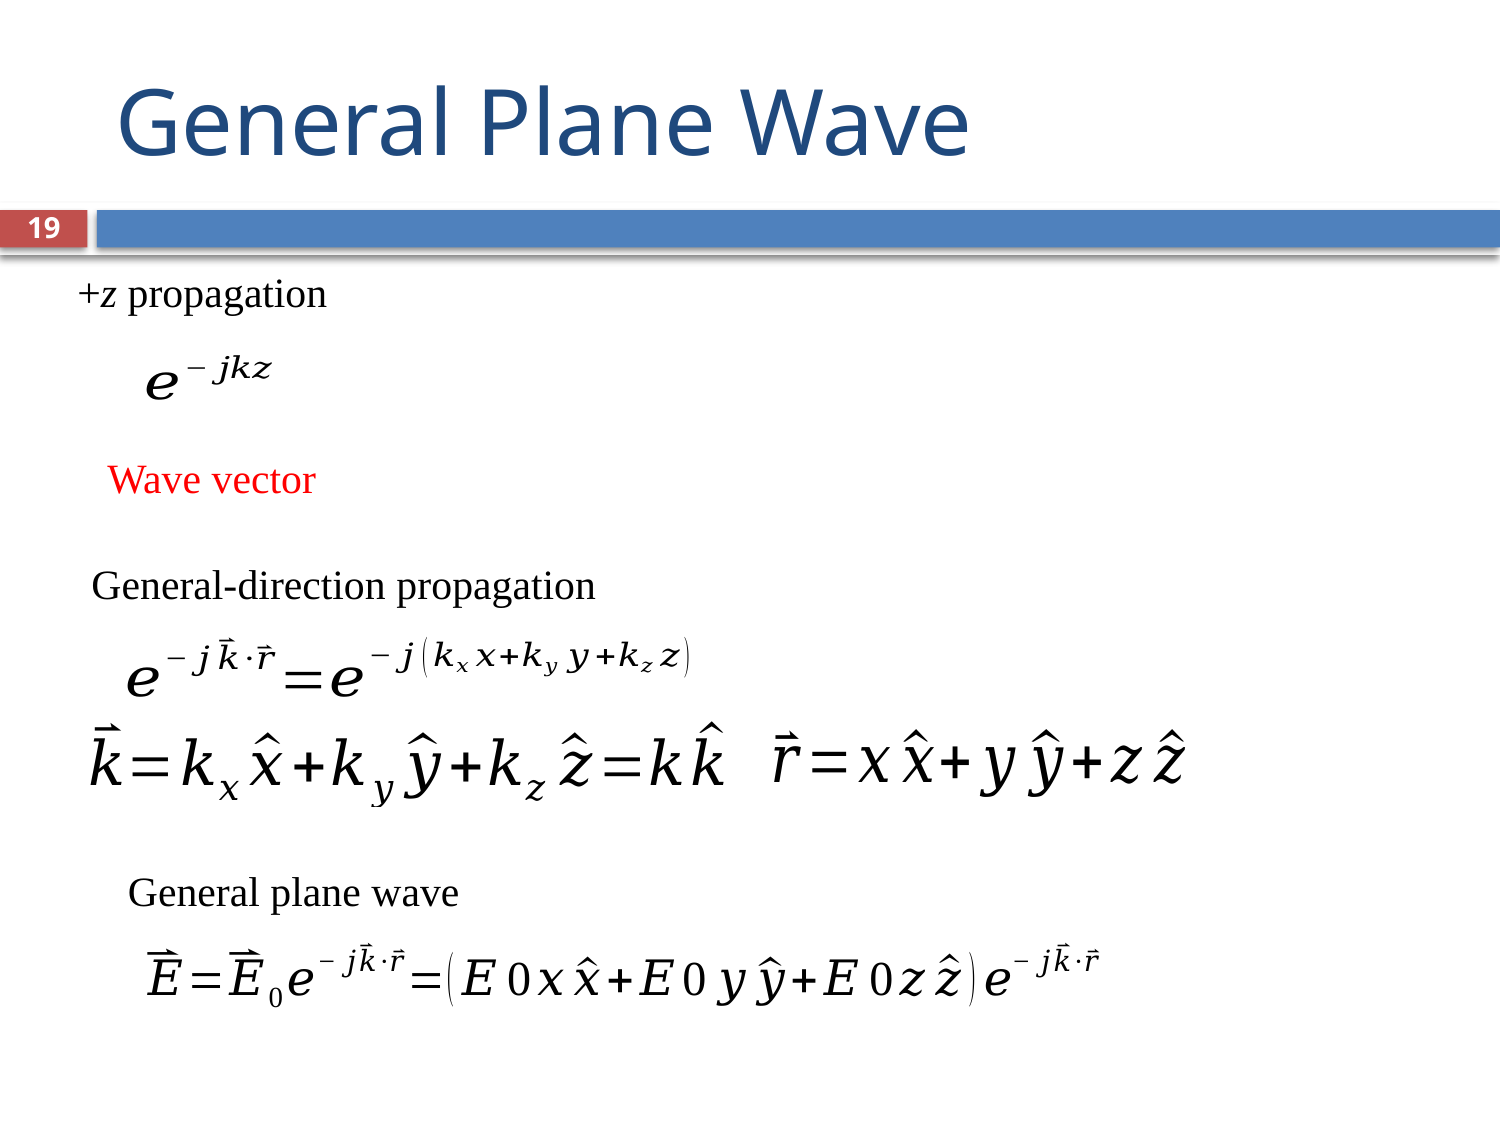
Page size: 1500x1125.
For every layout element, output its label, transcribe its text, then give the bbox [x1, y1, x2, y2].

title General Plane Wave [100, 37, 1438, 200]
text_box +z propagation [62, 257, 351, 323]
slide_number 19 [0, 208, 88, 249]
text_box General-direction propagation [76, 550, 693, 616]
text_box General plane wave [113, 857, 729, 923]
